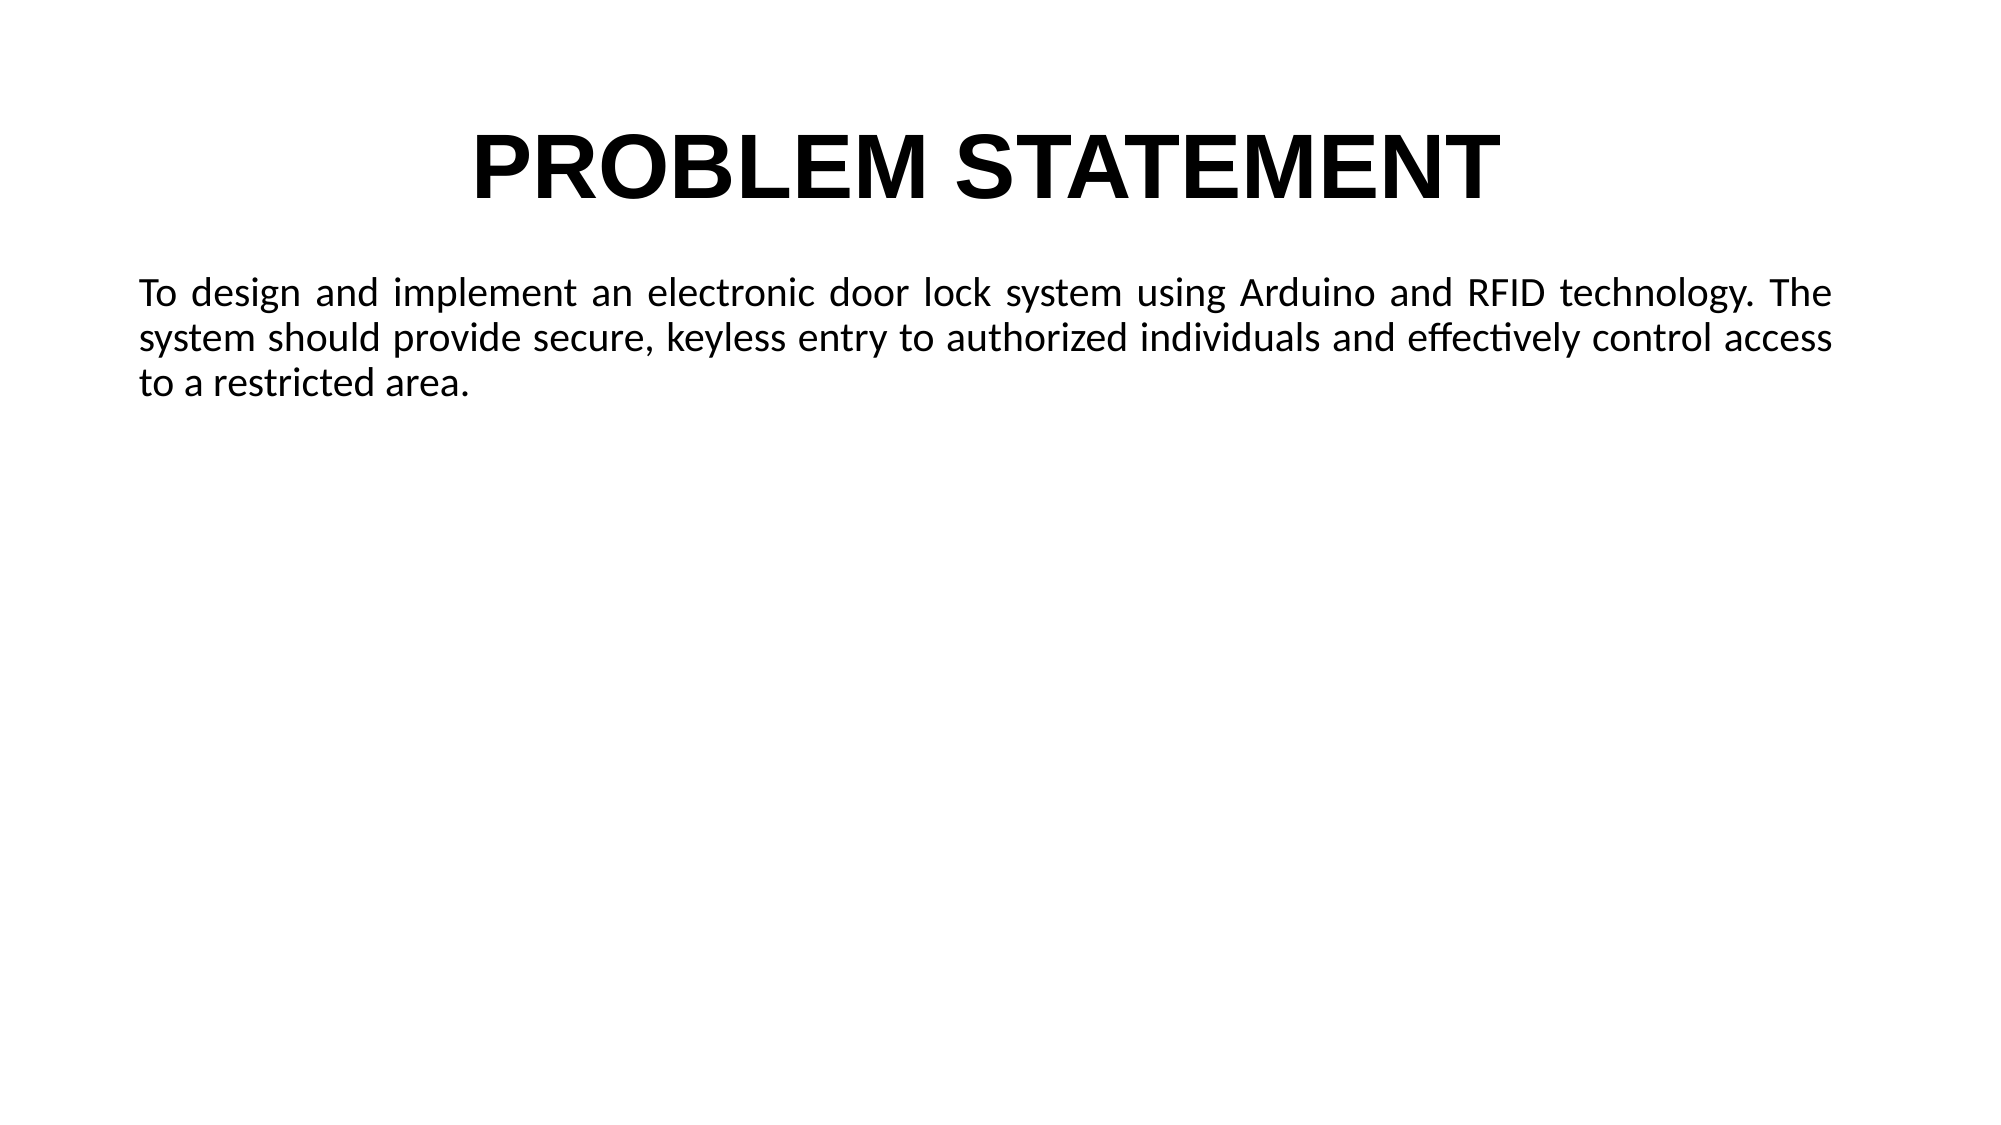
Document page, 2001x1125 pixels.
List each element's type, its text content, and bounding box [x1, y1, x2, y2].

list To design and implement an electronic door lock system using Arduino and RFID technology. The system should provide secure, keyless entry to authorized individuals and effectively control access to a restricted area. [123, 263, 1849, 977]
title PROBLEM STATEMENT [137, 59, 1863, 278]
